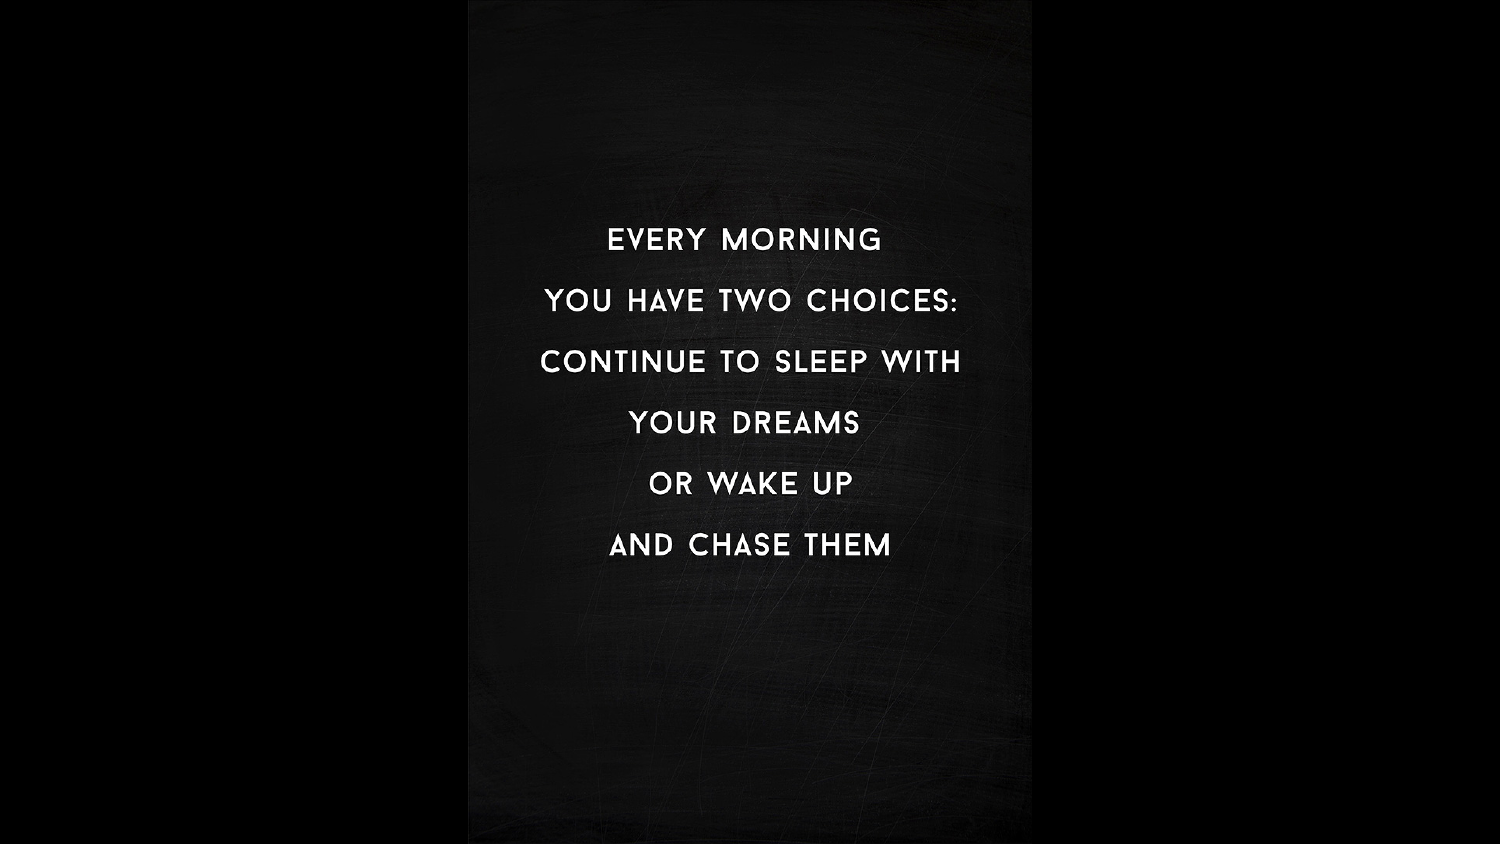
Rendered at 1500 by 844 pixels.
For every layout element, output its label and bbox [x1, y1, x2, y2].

picture [468, 0, 1032, 844]
